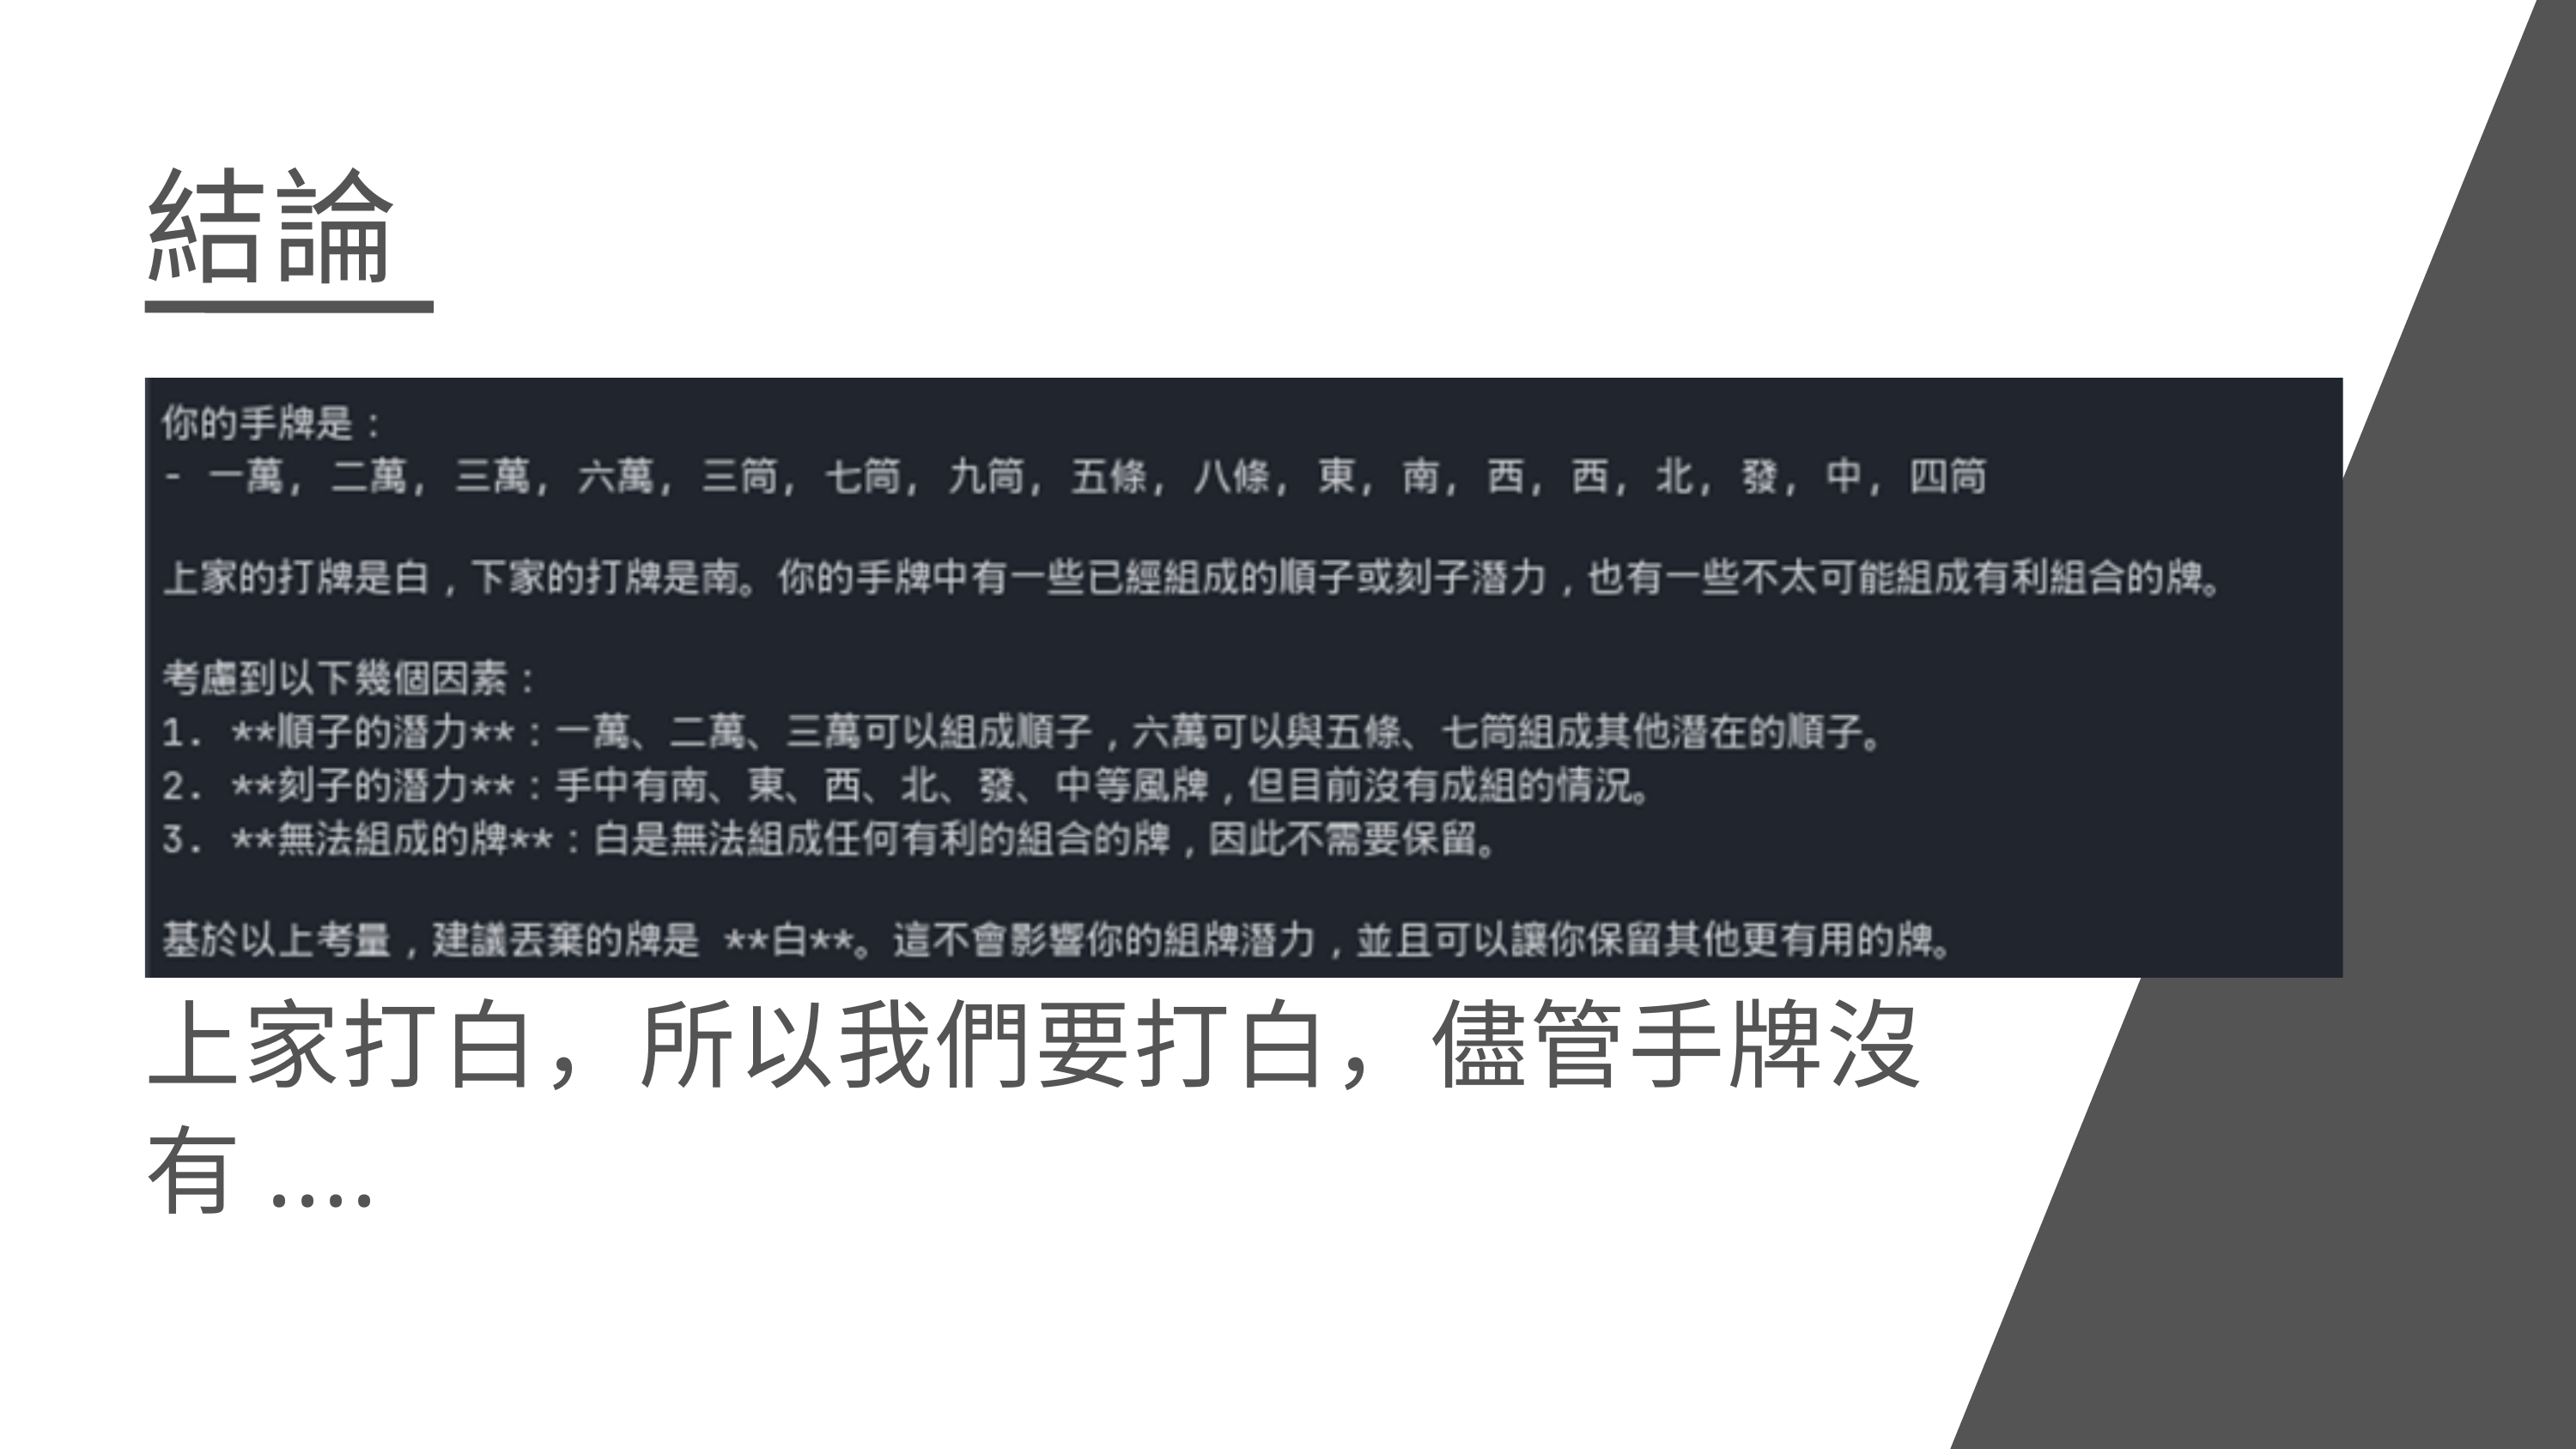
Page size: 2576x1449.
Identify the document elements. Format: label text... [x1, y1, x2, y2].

text_box 上家打白，所以我們要打白，儘管手牌沒有.... [144, 974, 1836, 1226]
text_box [1841, 0, 2576, 1449]
text_box [144, 378, 1836, 974]
text_box 結論 [144, 135, 1546, 299]
